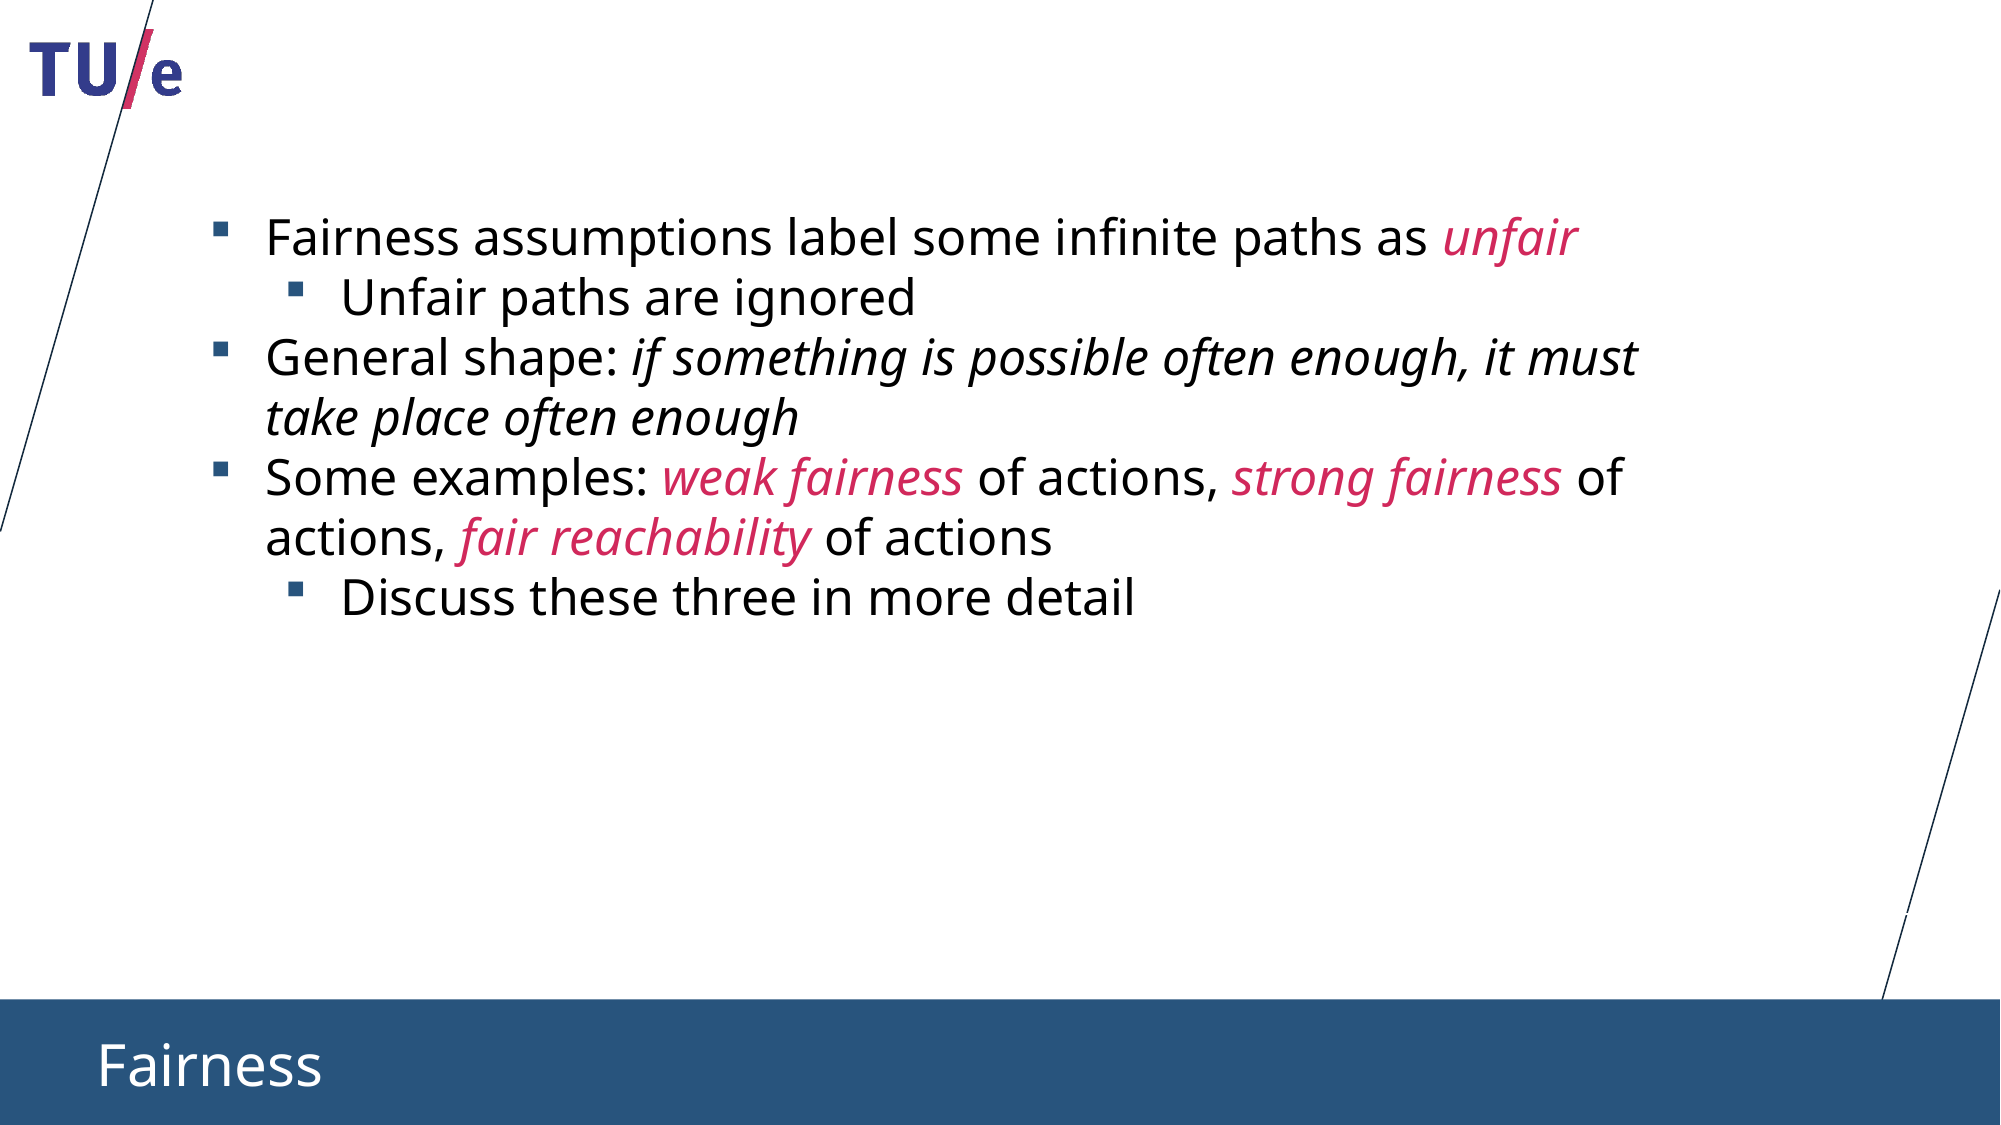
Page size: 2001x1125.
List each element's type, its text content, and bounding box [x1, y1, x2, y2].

list Fairness [0, 999, 2000, 1125]
text_box Fairness assumptions label some infinite paths as unfair Unfair paths are ignored General shape: if something is possible often enough, it must take place often enough Some examples: weak fairness of actions, strong fairness of actions, fair reachability of actions Discuss these three in more detail [119, 198, 1731, 693]
picture [29, 29, 143, 109]
picture [123, 29, 188, 109]
